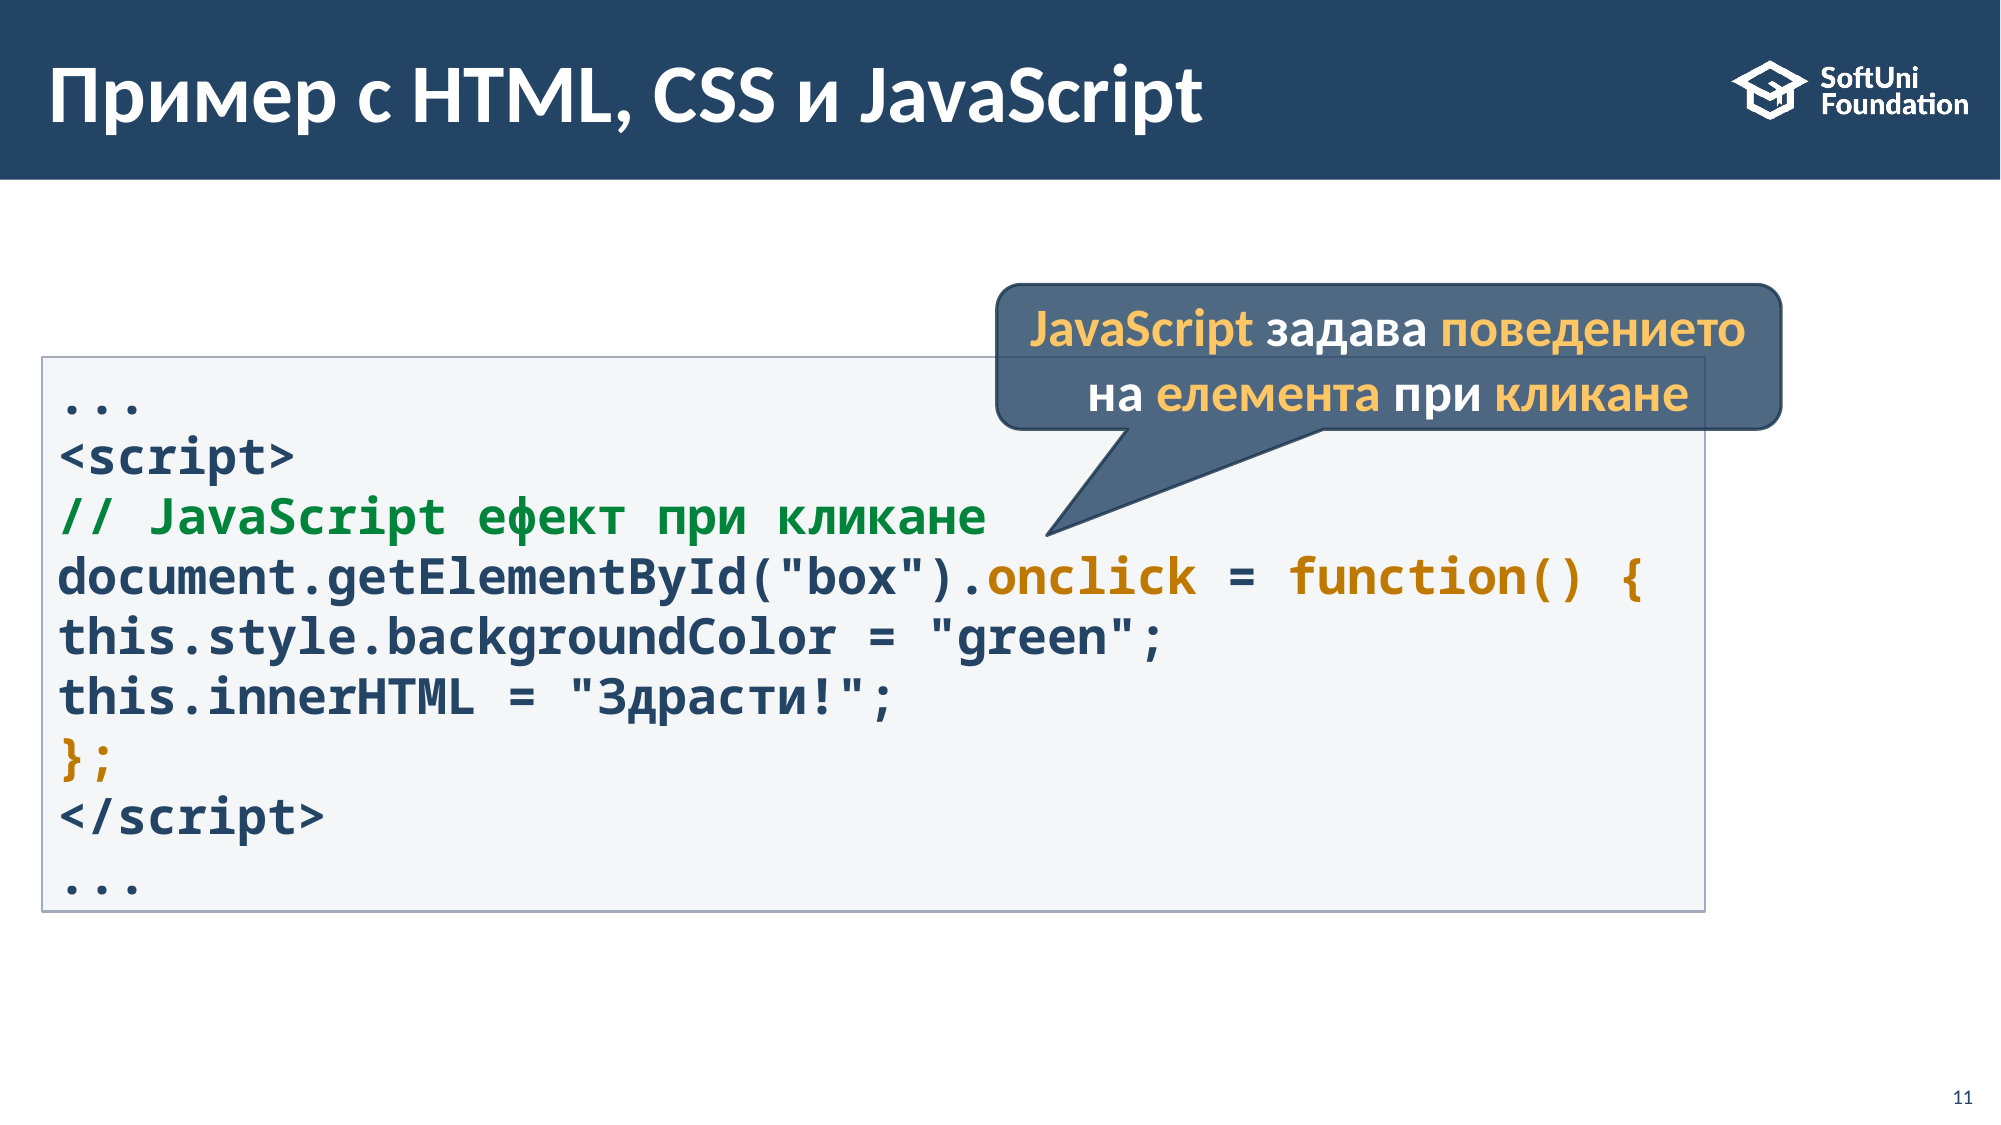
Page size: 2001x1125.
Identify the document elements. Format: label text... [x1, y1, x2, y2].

slide_number 11 [1927, 1067, 1989, 1117]
title Пример с HTML, CSS и JavaScript [31, 16, 1716, 162]
text_box JavaScript задава поведението на елемента при кликане [994, 282, 1784, 538]
text_box ... <script> // JavaScript ефект при кликане document.getElementById("box").onclick = function() { this.style.backgroundColor = "green"; this.innerHTML = "Здрасти!"; }; </script> ... [42, 356, 1705, 912]
picture [1731, 60, 1968, 120]
